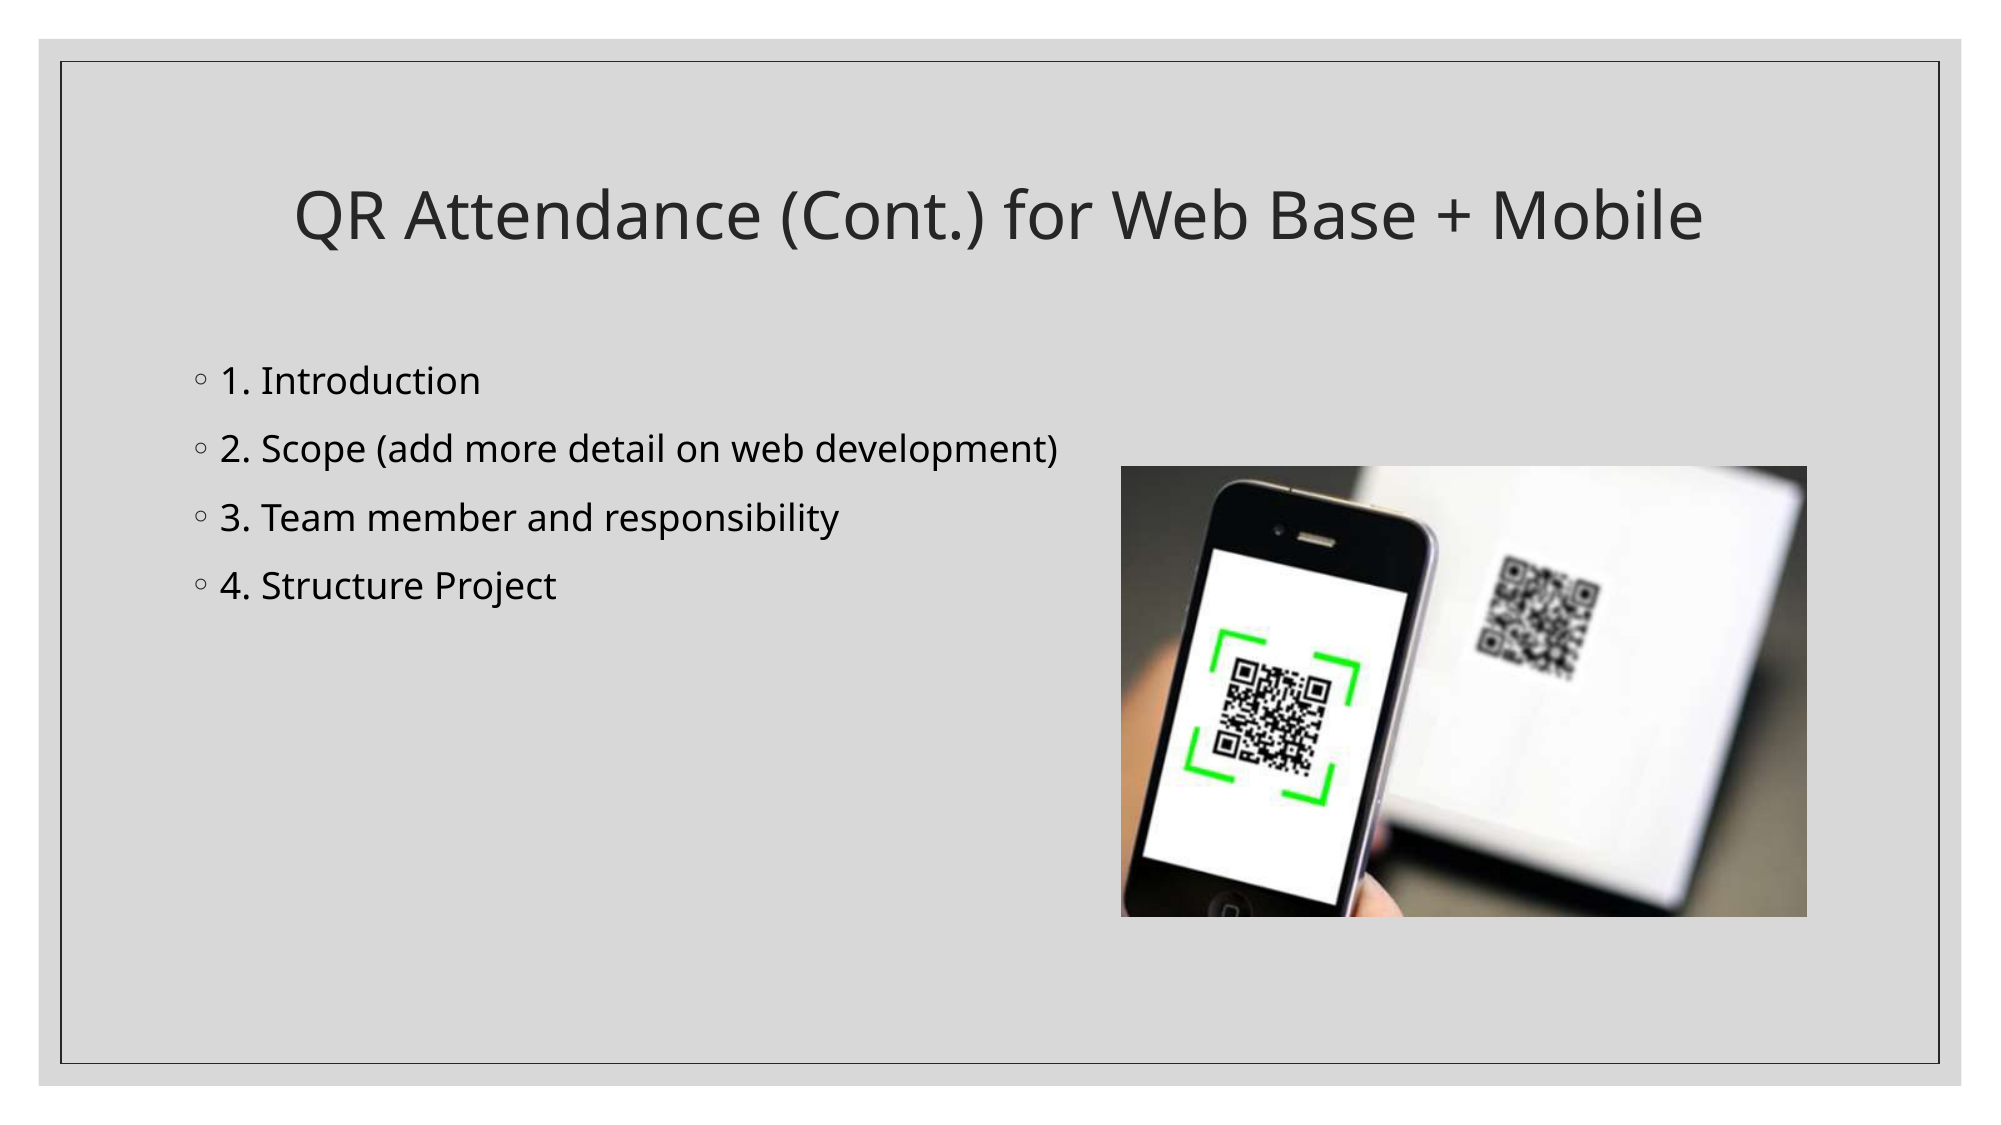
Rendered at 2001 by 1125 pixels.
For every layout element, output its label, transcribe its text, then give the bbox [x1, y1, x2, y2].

picture [1121, 465, 1807, 917]
title QR Attendance (Cont.) for Web Base + Mobile [174, 105, 1825, 331]
list 1. Introduction 2. Scope (add more detail on web development) 3. Team member and responsibility 4. Structure Project [174, 345, 1825, 977]
